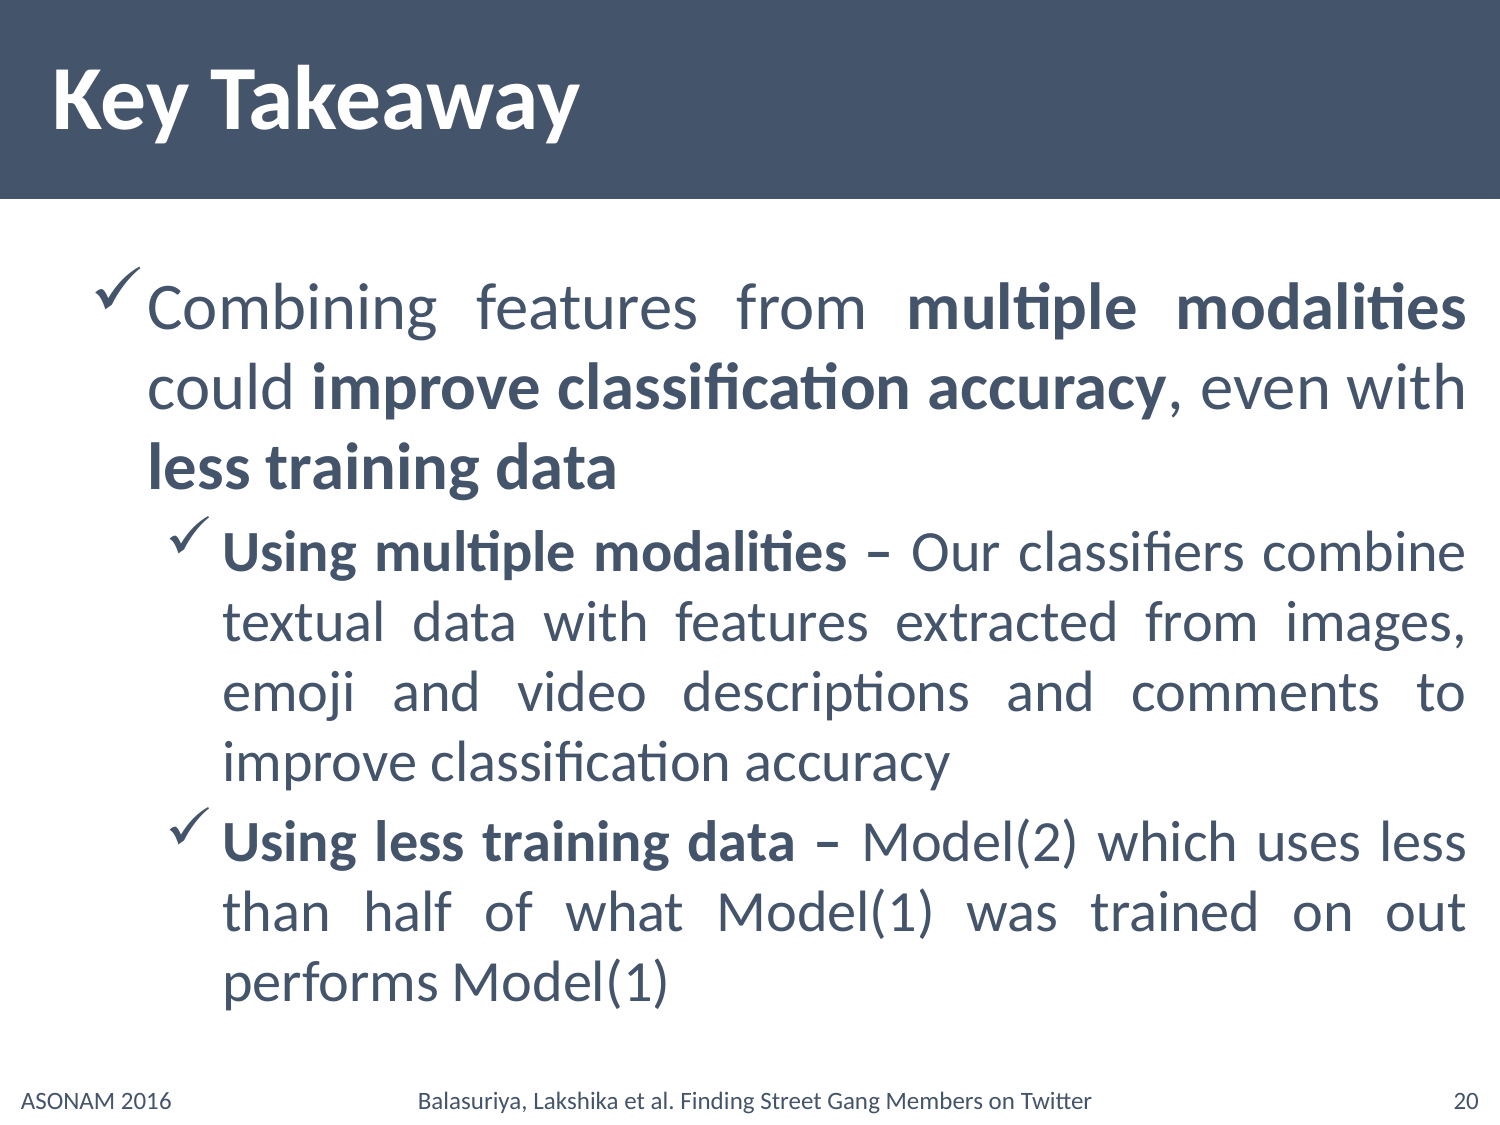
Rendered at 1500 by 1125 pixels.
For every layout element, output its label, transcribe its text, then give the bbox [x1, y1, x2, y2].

title Key Takeaway [0, 0, 1500, 199]
slide_number 20 [1317, 1069, 1495, 1125]
footer Balasuriya, Lakshika et al. Finding Street Gang Members on Twitter [194, 1069, 1317, 1125]
text_box Combining features from multiple modalities could improve classification accuracy, even with less training data Using multiple modalities – Our classifiers combine textual data with features extracted from images, emoji and video descriptions and comments to improve classification accuracy Using less training data – Model(2) which uses less than half of what Model(1) was trained on out performs Model(1) [0, 255, 1483, 1024]
slide_number ASONAM 2016 [5, 1069, 194, 1125]
